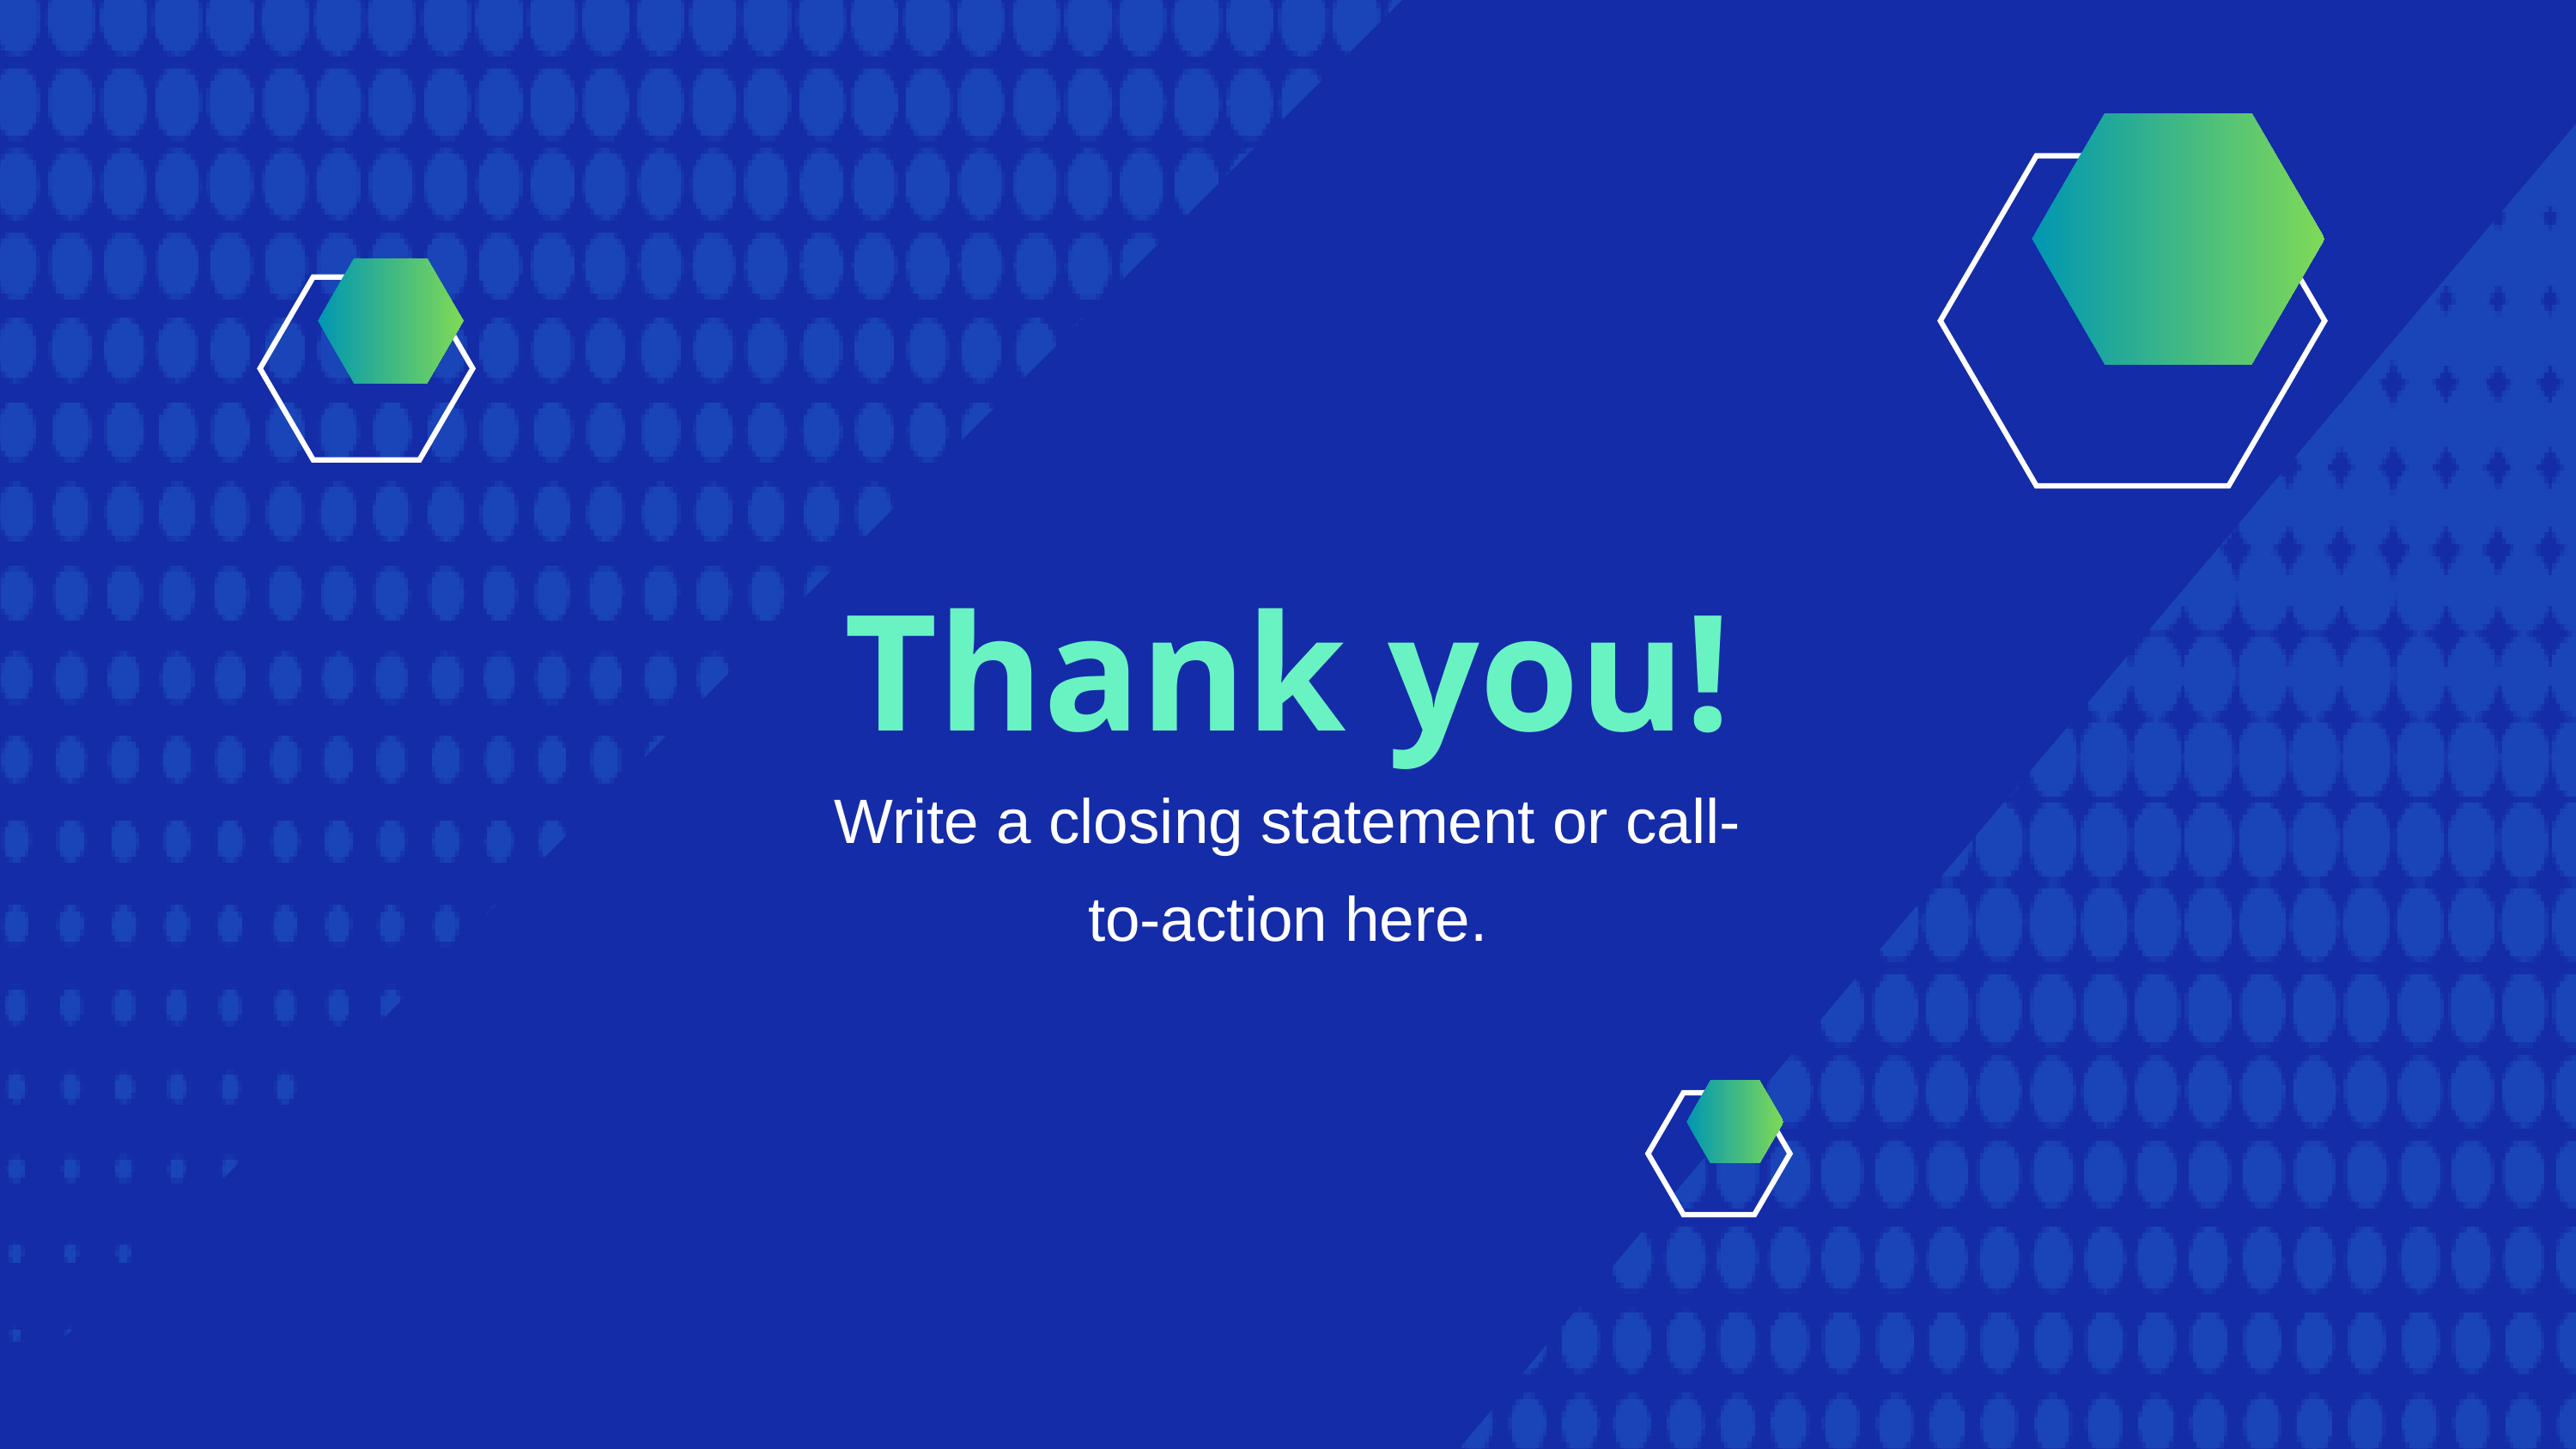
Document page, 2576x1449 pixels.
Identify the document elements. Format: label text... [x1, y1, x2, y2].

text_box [2032, 95, 2325, 365]
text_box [317, 249, 464, 384]
text_box Write a closing statement or call-to-action here. [803, 758, 1773, 954]
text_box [1940, 132, 2325, 487]
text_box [259, 264, 473, 460]
text_box Thank you! [639, 531, 2051, 764]
text_box [0, 0, 1402, 1402]
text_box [1648, 1074, 1790, 1216]
text_box [1459, 124, 2576, 1449]
